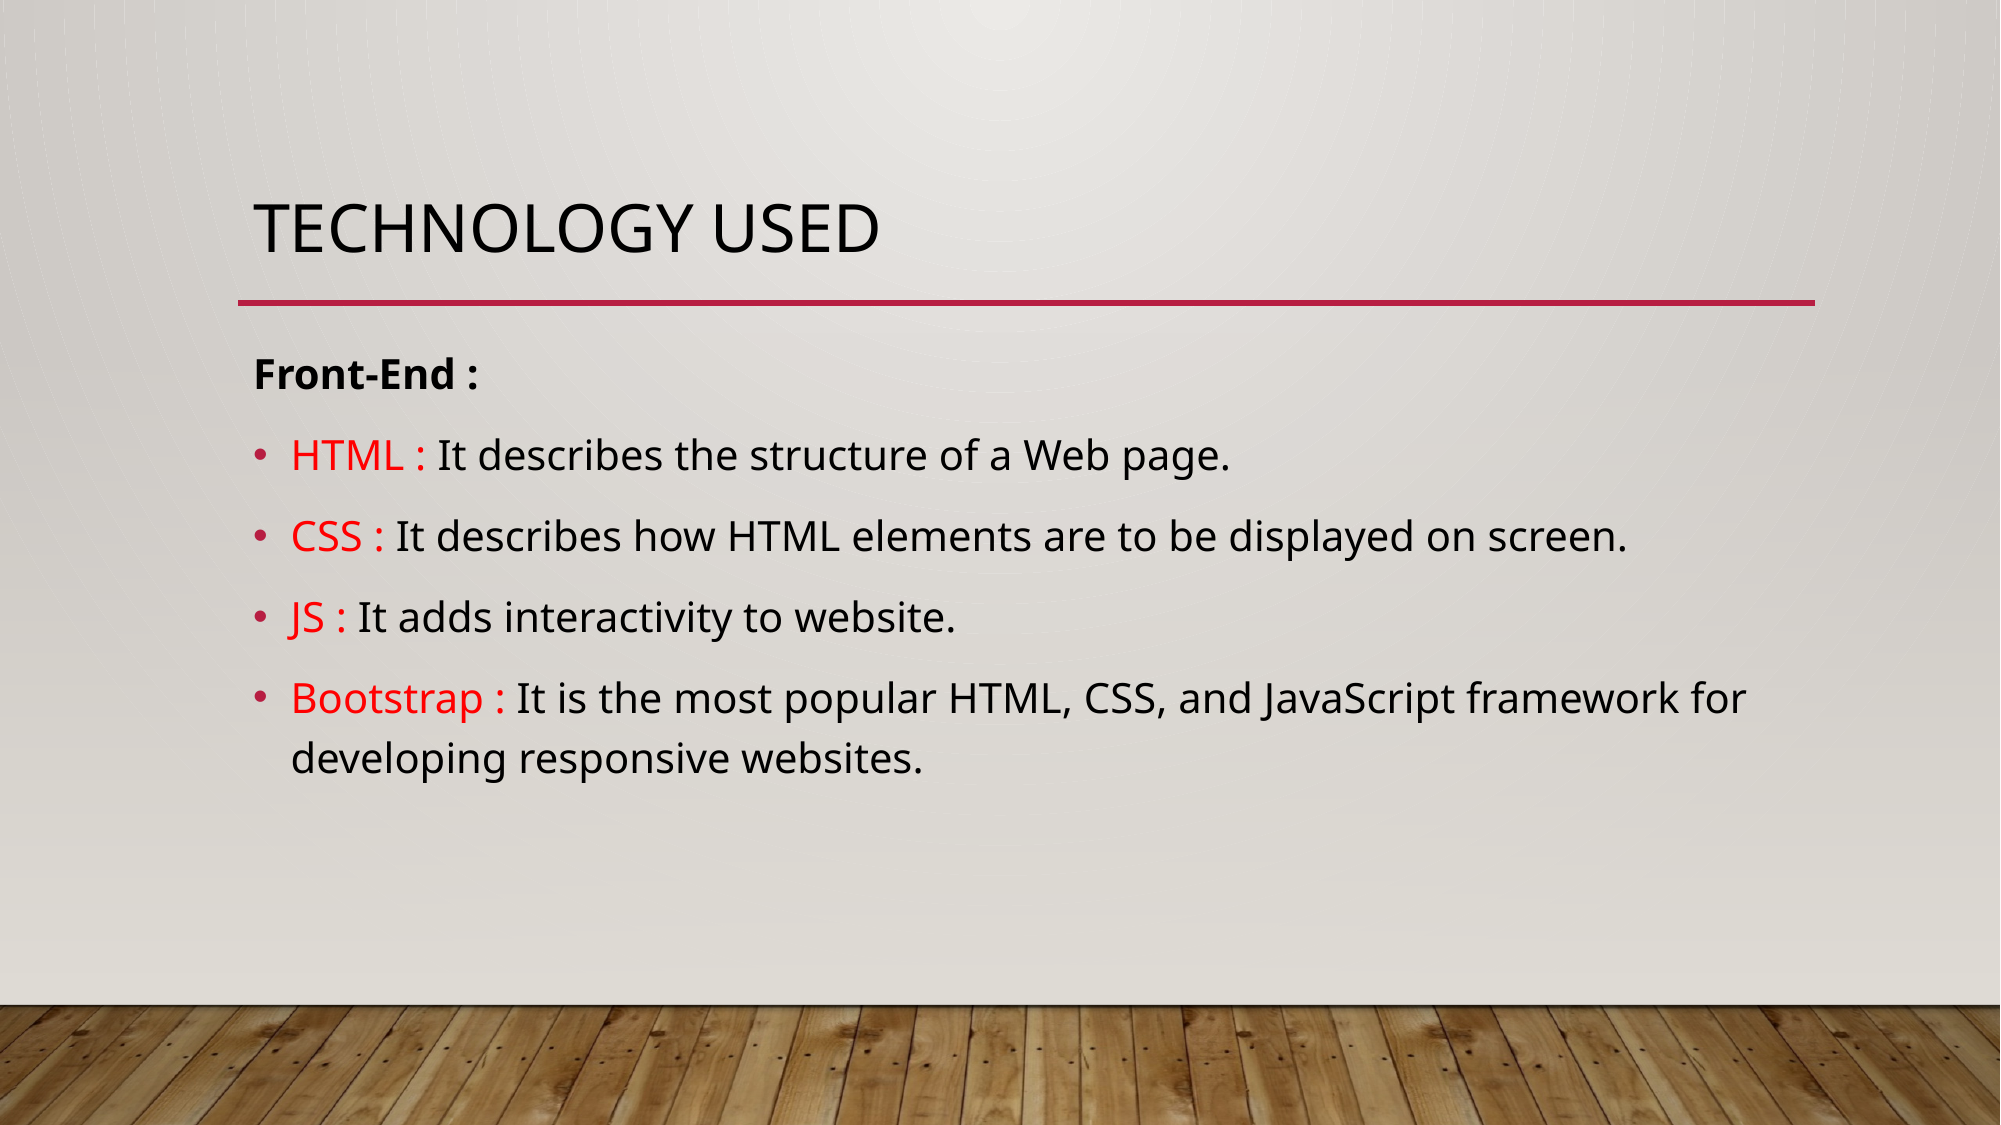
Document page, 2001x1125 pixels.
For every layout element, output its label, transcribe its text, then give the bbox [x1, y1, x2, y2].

list Front-End : HTML : It describes the structure of a Web page. CSS : It describes how HTML elements are to be displayed on screen. JS : It adds interactivity to website. Bootstrap : It is the most popular HTML, CSS, and JavaScript framework for developing responsive websites. [238, 330, 1814, 897]
title Technology used [238, 187, 1814, 305]
picture [0, 1005, 2000, 1125]
